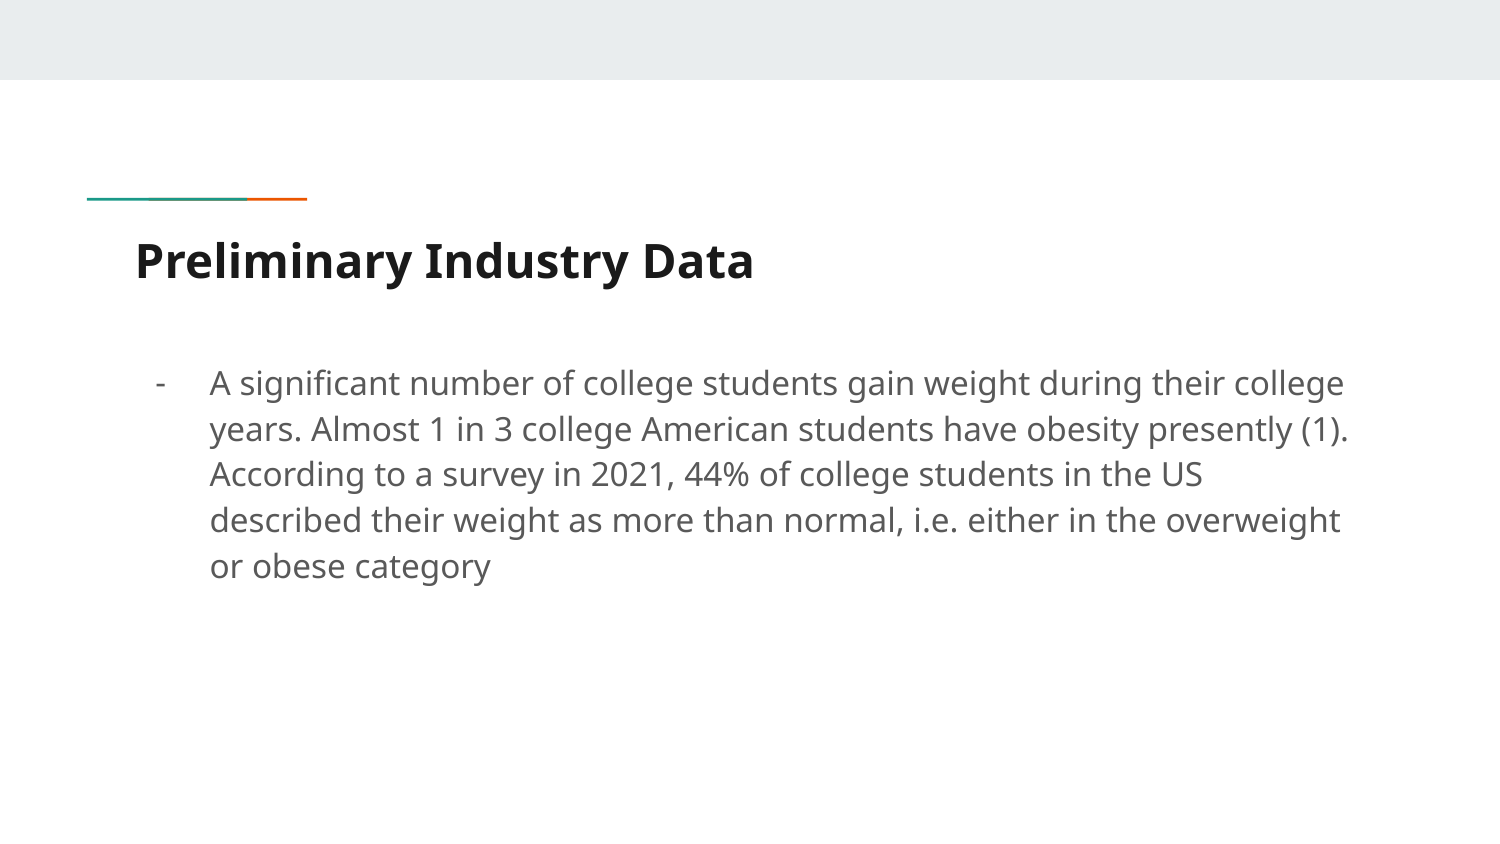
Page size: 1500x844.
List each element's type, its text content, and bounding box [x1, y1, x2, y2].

list A significant number of college students gain weight during their college years. Almost 1 in 3 college American students have obesity presently (1). According to a survey in 2021, 44% of college students in the US described their weight as more than normal, i.e. either in the overweight or obese category [119, 341, 1381, 712]
title Preliminary Industry Data [119, 216, 1381, 305]
